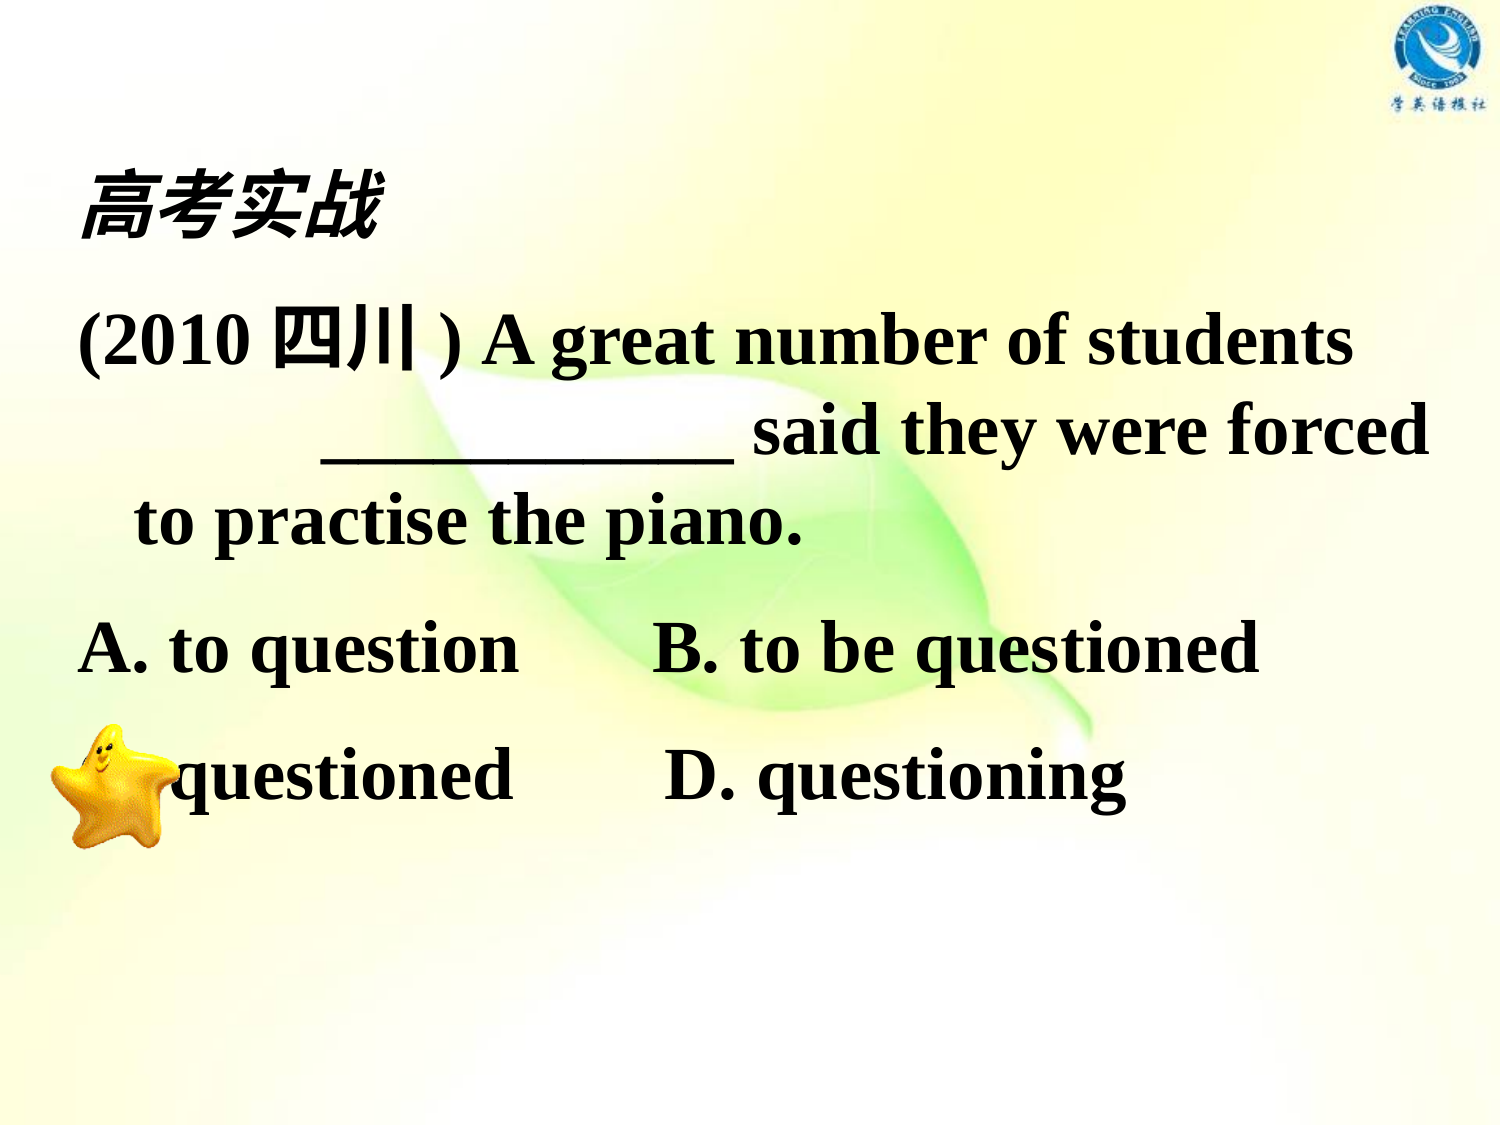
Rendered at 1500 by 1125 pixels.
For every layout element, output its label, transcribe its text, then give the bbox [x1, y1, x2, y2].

text_box (2010四川) A great number of students ___________ said they were forced to practise the piano. A. to question B. to be questioned C. questioned D. questioning [62, 282, 1475, 822]
text_box 高考实战 [62, 149, 1475, 255]
picture [0, 0, 1500, 1125]
